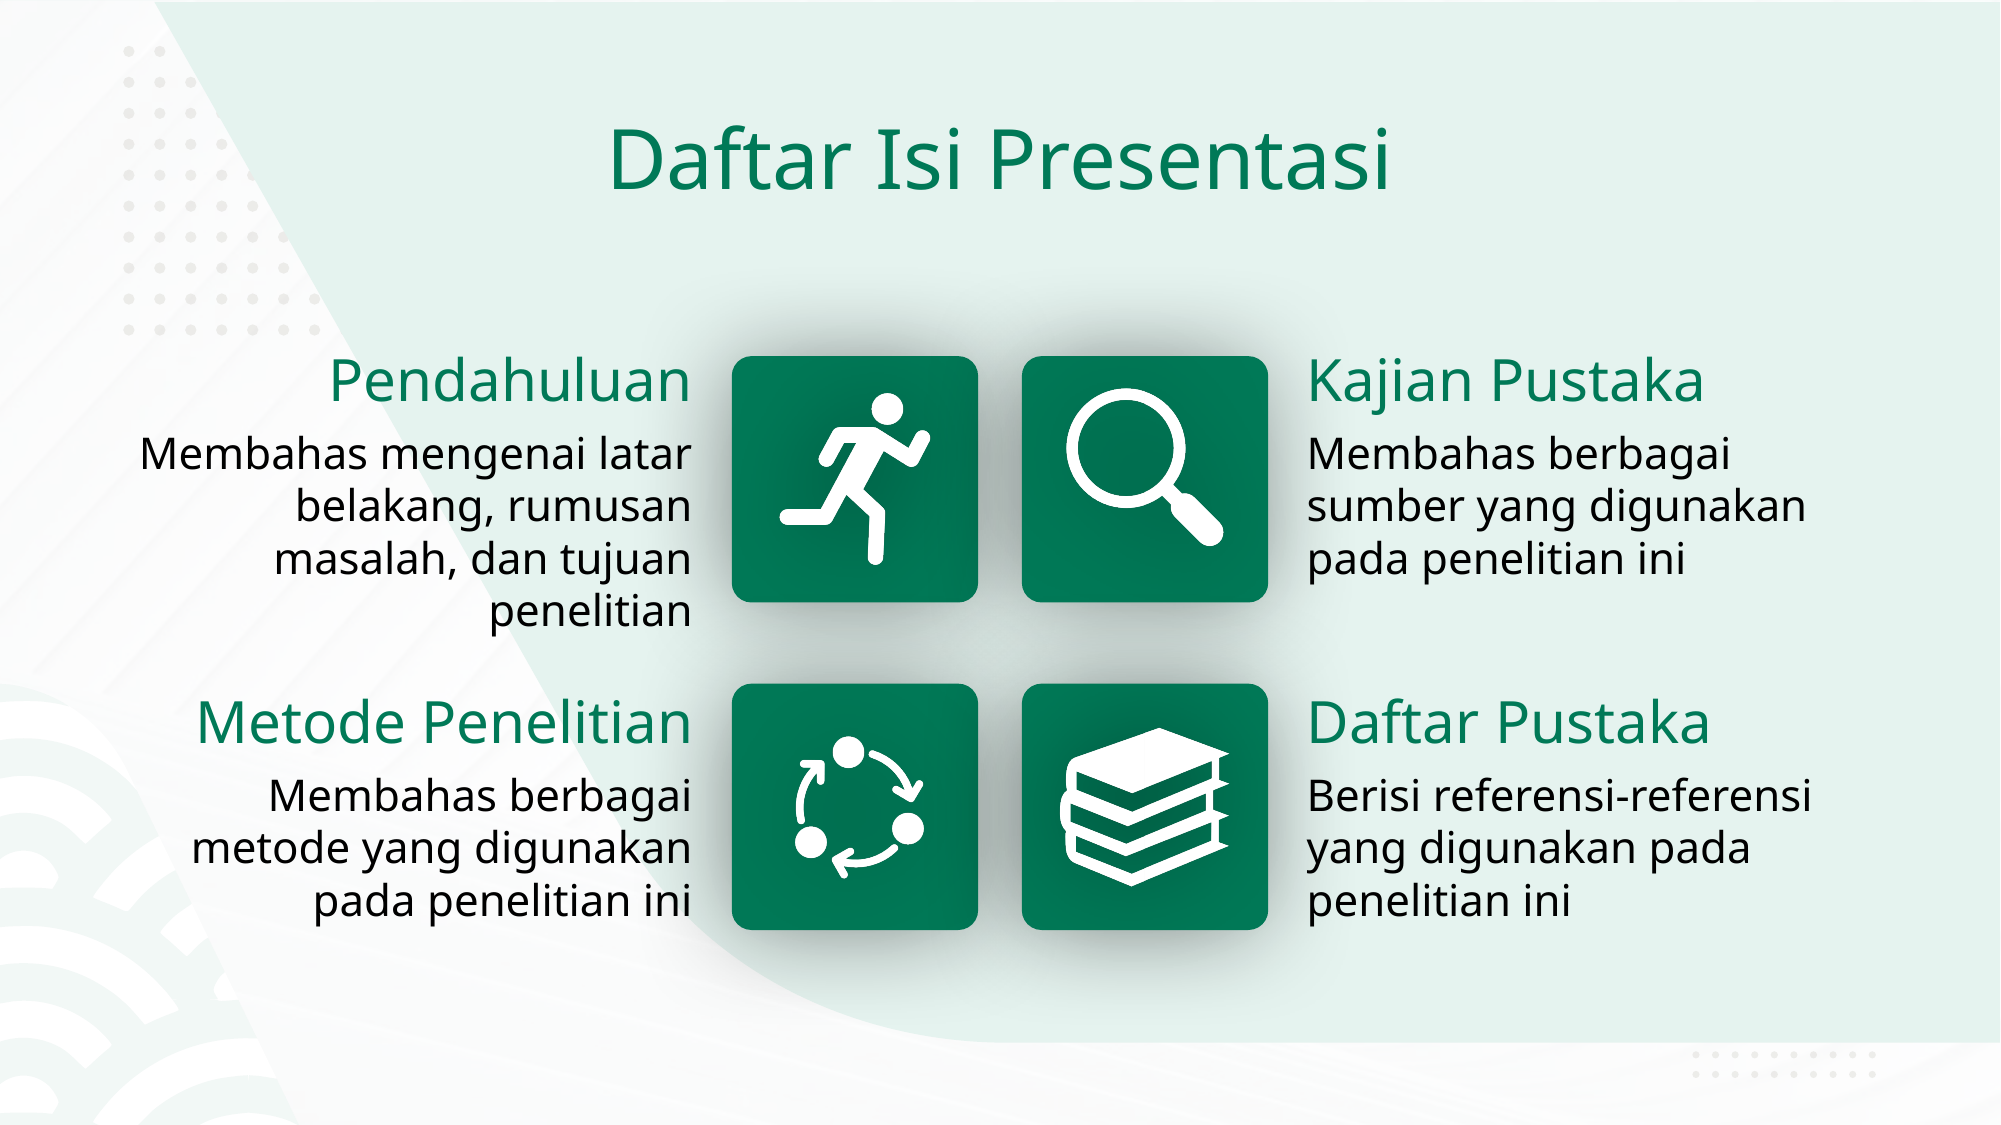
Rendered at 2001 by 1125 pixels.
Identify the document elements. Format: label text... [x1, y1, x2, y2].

picture [759, 711, 951, 903]
list Kajian Pustaka [1291, 343, 1876, 423]
picture [759, 383, 951, 575]
picture [1049, 371, 1240, 563]
list Berisi referensi-referensi yang digunakan pada penelitian ini [1291, 765, 1876, 988]
list Membahas berbagai metode yang digunakan pada penelitian ini [123, 760, 708, 988]
list Metode Penelitian [123, 685, 708, 760]
picture [1049, 711, 1240, 903]
title Daftar Isi Presentasi [123, 105, 1877, 207]
list Pendahuluan [123, 343, 708, 417]
list Membahas mengenai latar belakang, rumusan masalah, dan tujuan penelitian [123, 417, 708, 646]
list Membahas berbagai sumber yang digunakan pada penelitian ini [1291, 423, 1876, 646]
list Daftar Pustaka [1291, 685, 1876, 765]
